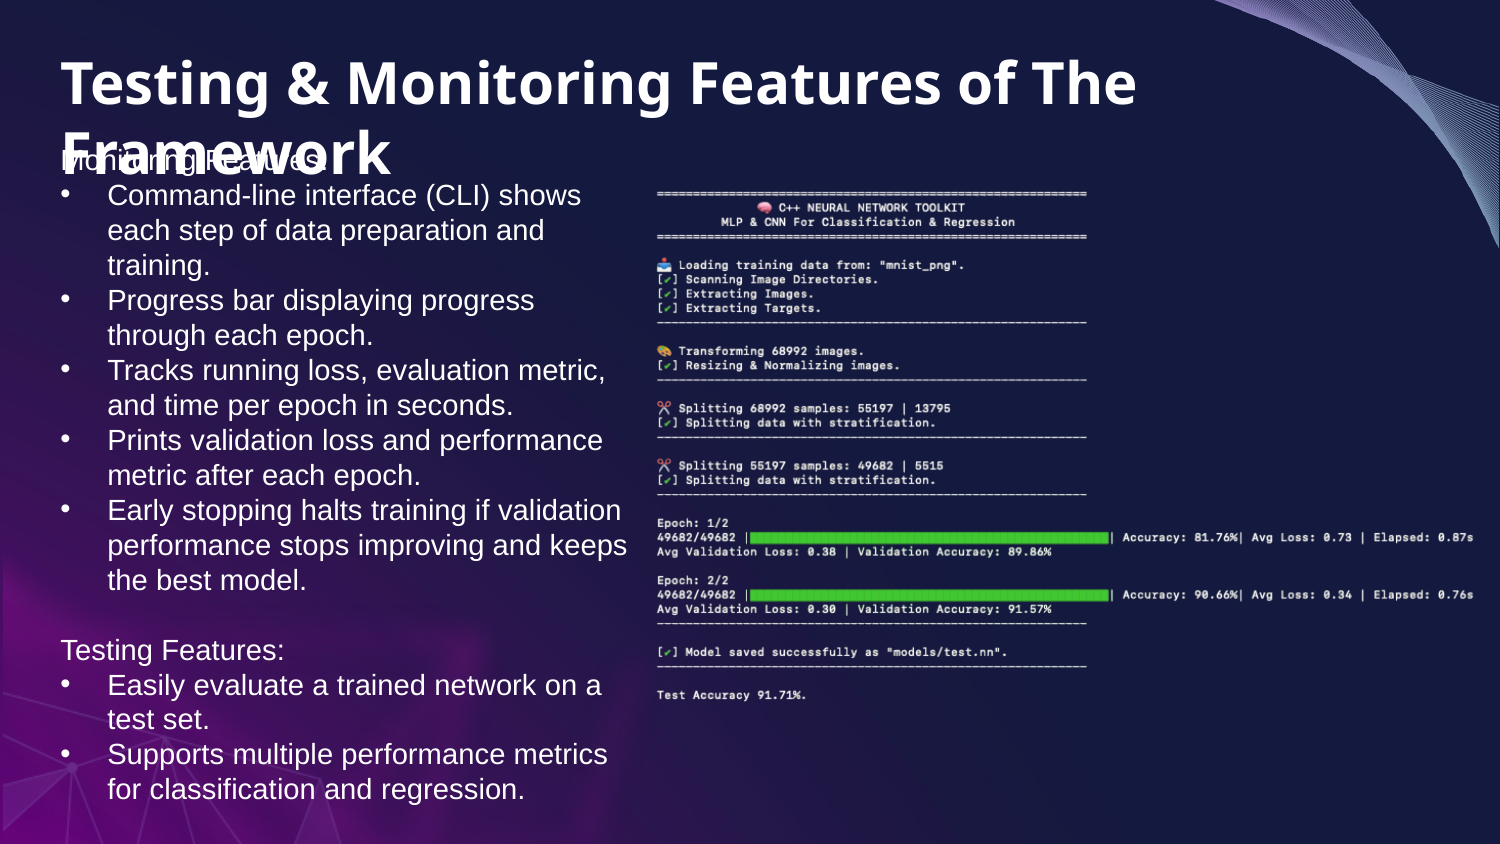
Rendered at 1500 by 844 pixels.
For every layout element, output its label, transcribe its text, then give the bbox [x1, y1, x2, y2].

text_box Testing & Monitoring Features of The Framework [45, 31, 1455, 132]
picture [0, 0, 1499, 844]
text_box Monitoring Features: Command-line interface (CLI) shows each step of data preparation and training. Progress bar displaying progress through each epoch. Tracks running loss, evaluation metric, and time per epoch in seconds. Prints validation loss and performance metric after each epoch. Early stopping halts training if validation performance stops improving and keeps the best model. Testing Features: Easily evaluate a trained network on a test set. Supports multiple performance metrics for classification and regression. [45, 133, 654, 844]
